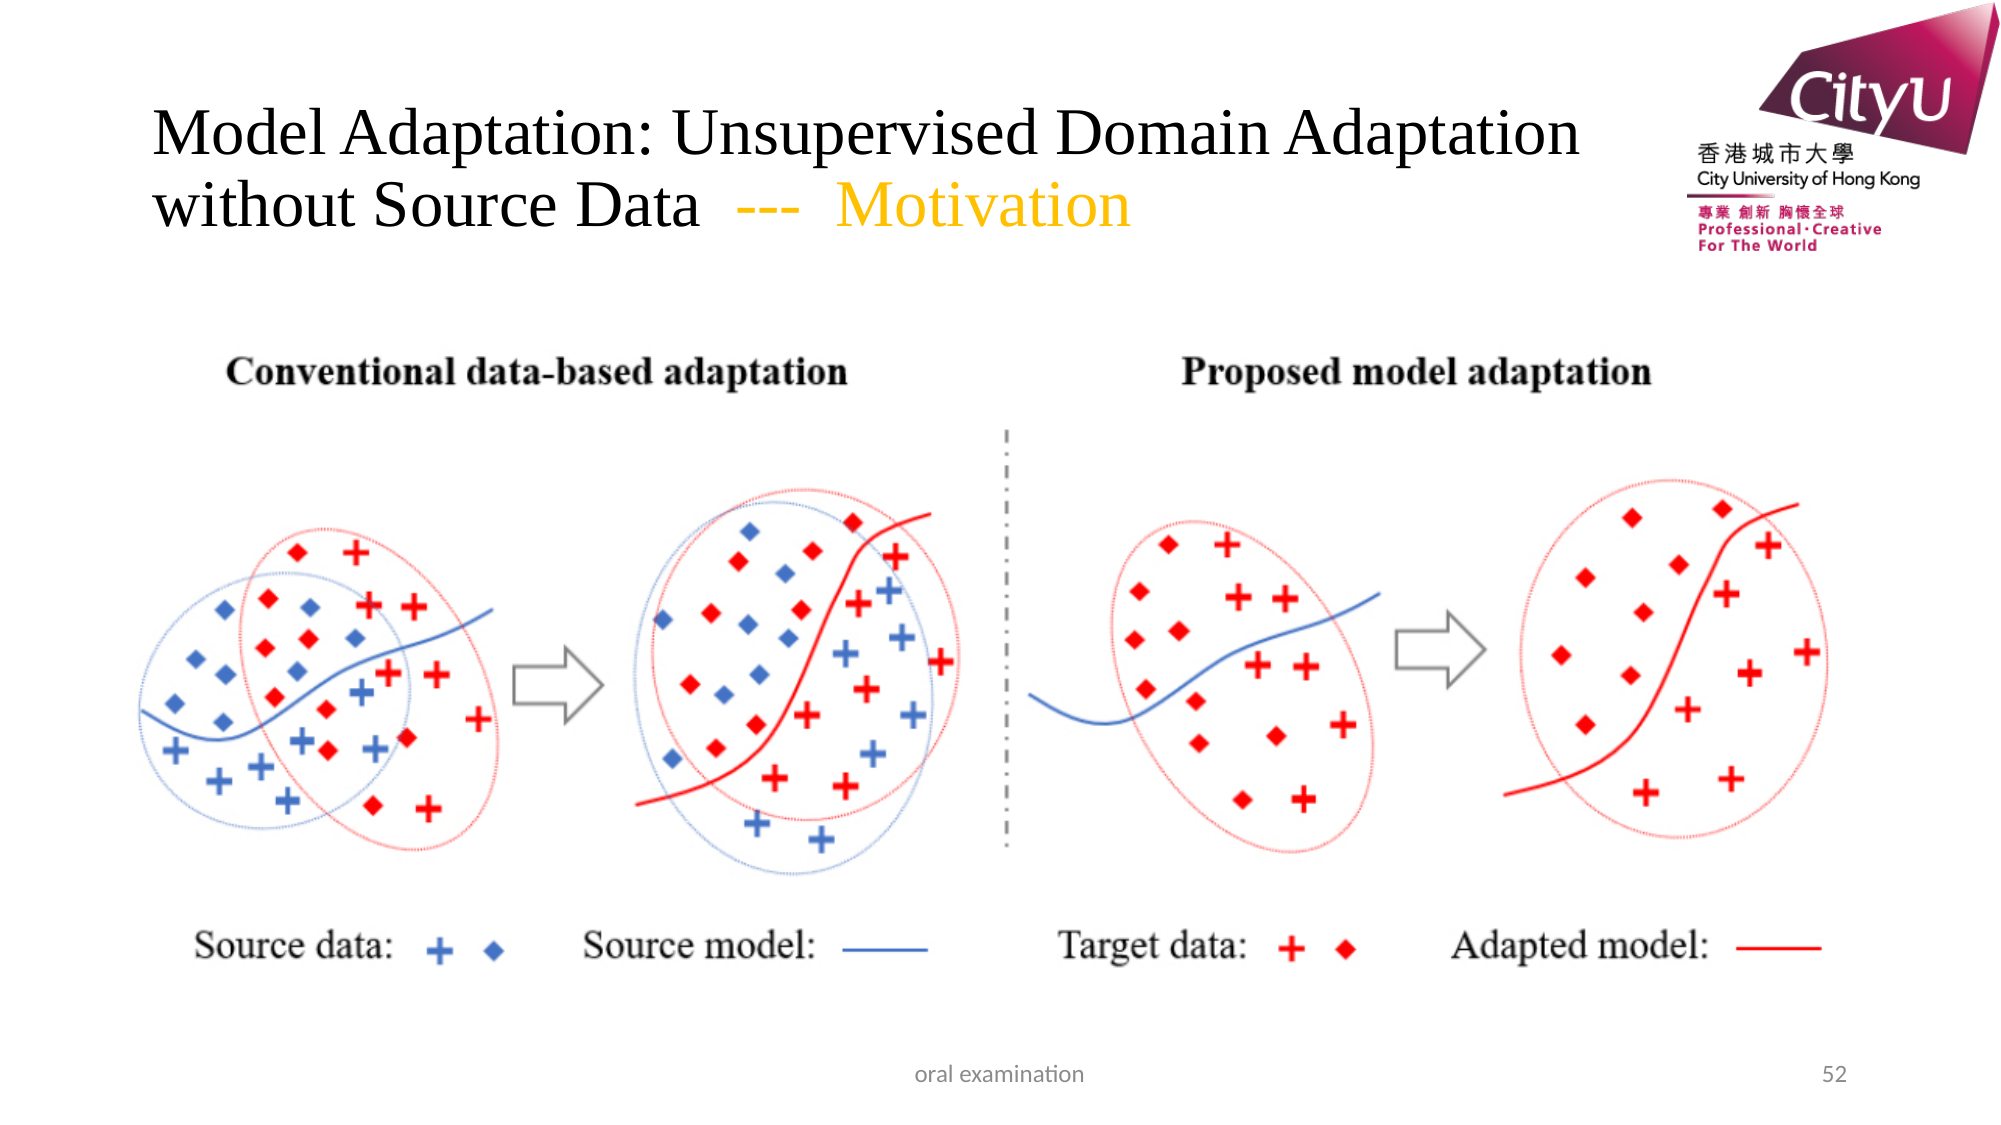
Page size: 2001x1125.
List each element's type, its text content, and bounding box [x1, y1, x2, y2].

picture [1687, 1, 2000, 252]
picture [125, 330, 1875, 991]
slide_number 52 [1412, 1042, 1863, 1103]
footer oral examination [662, 1042, 1338, 1103]
title Model Adaptation: Unsupervised Domain Adaptation without Source Data --- Motivation [137, 59, 1741, 278]
